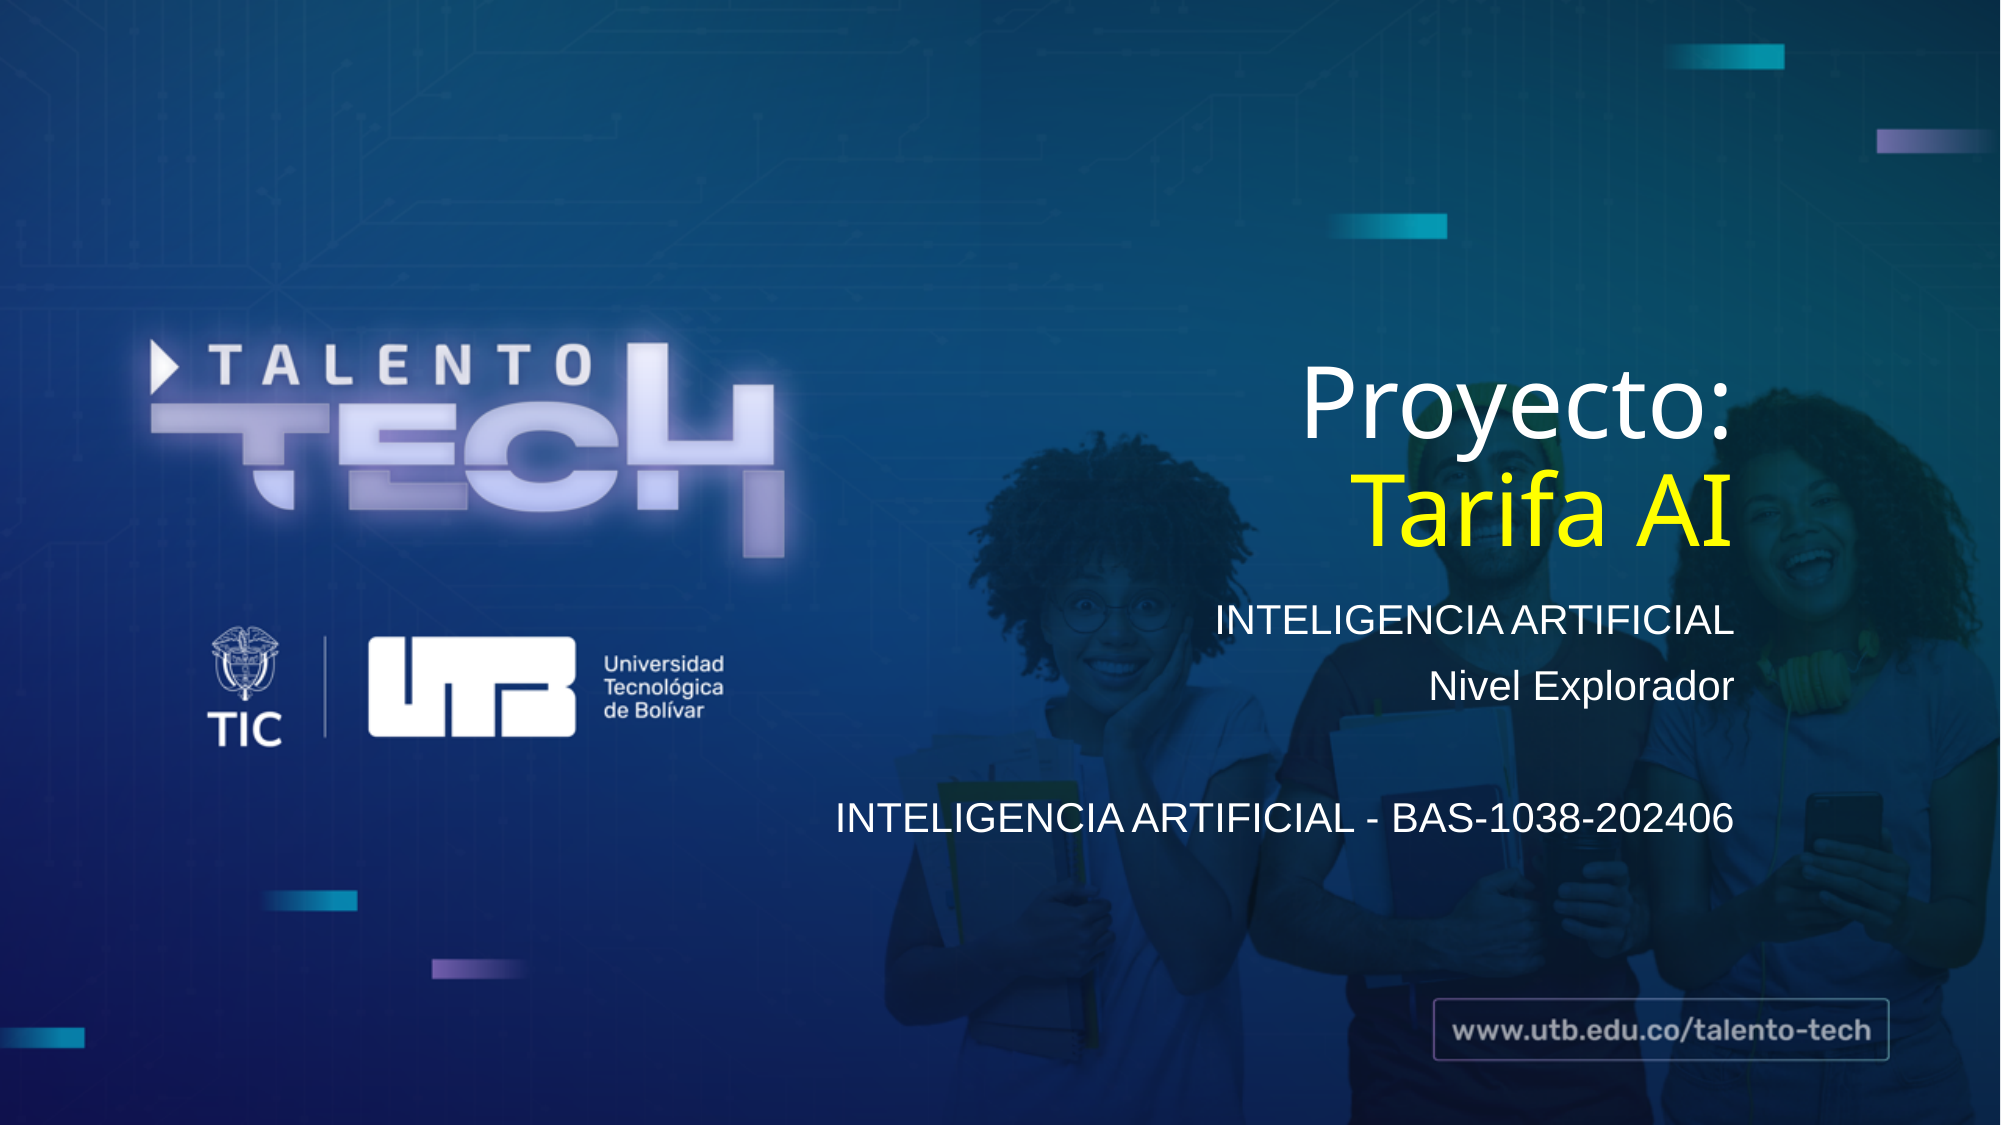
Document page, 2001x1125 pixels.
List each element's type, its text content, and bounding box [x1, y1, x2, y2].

subtitle INTELIGENCIA ARTIFICIAL Nivel Explorador INTELIGENCIA ARTIFICIAL - BAS-1038-202406 [817, 590, 1750, 863]
picture [0, 0, 2001, 1125]
title Proyecto: Tarifa AI [817, 184, 1750, 576]
